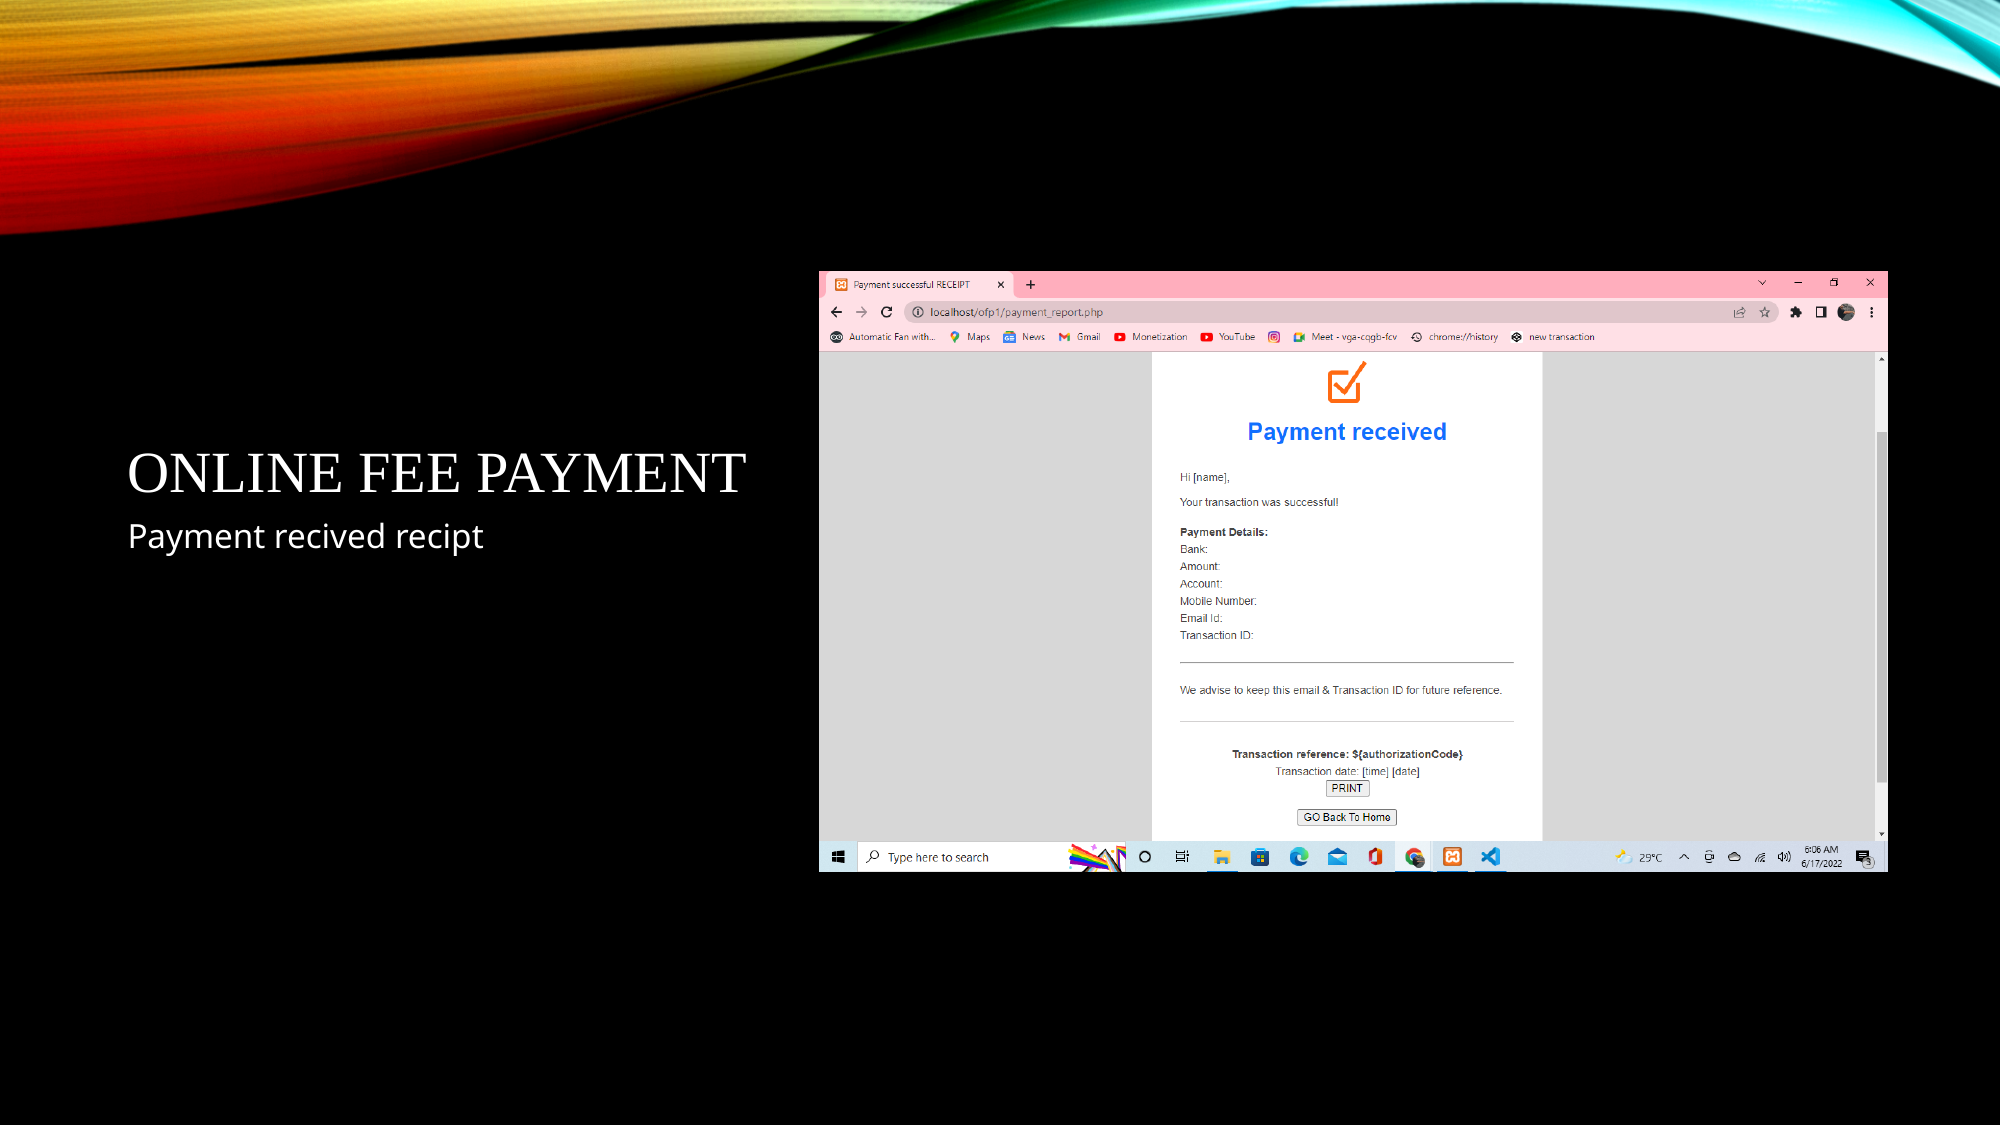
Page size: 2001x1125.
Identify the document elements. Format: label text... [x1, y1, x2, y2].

list Payment recived recipt [112, 512, 788, 1021]
picture [0, 0, 2000, 237]
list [819, 270, 1888, 872]
title ONLINE FEE PAYMENT [112, 249, 788, 512]
